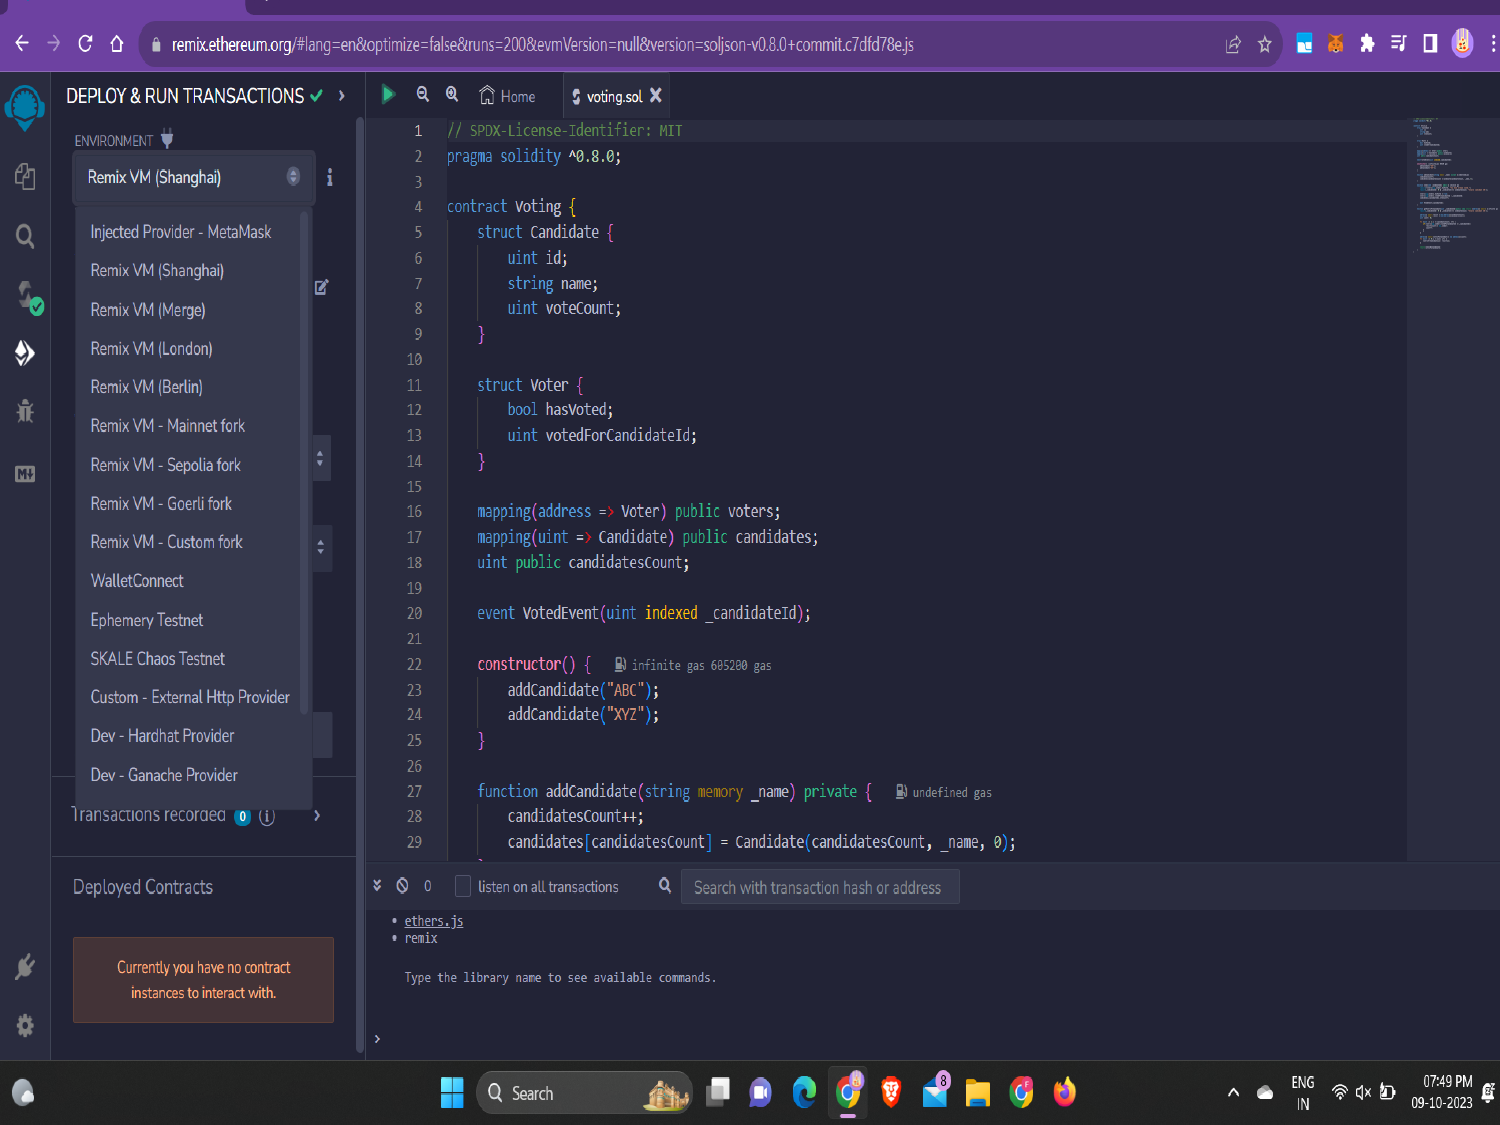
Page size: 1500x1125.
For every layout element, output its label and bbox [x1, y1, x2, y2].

list [0, 0, 1500, 1125]
